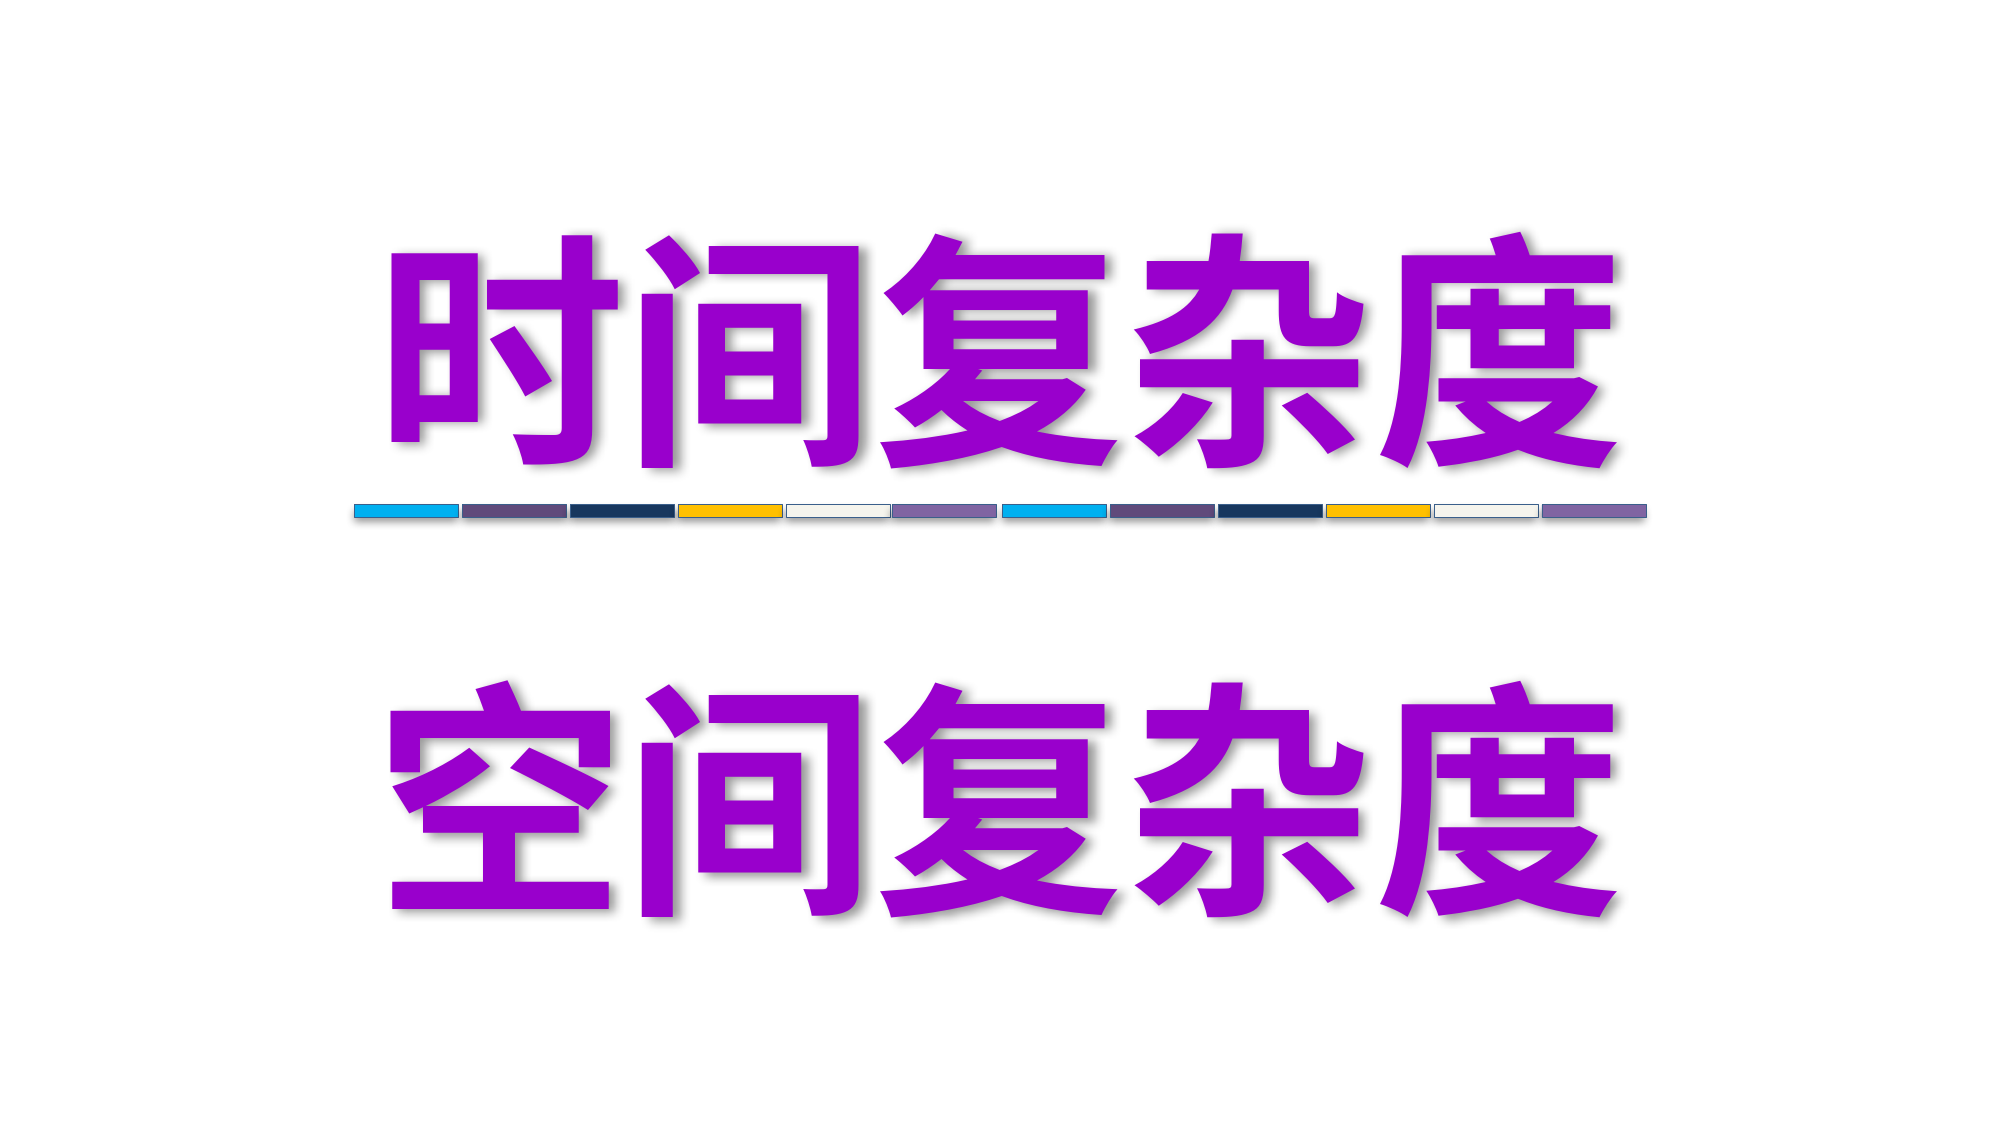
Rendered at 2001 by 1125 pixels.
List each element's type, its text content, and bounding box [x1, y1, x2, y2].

text_box [1540, 502, 1648, 519]
text_box [568, 502, 676, 519]
text_box [1432, 502, 1540, 519]
text_box [1001, 502, 1108, 519]
text_box [461, 502, 568, 519]
text_box [676, 502, 784, 519]
text_box 时间复杂度 空间复杂度 [0, 38, 2000, 954]
text_box [890, 502, 998, 519]
text_box [784, 502, 890, 519]
text_box [1324, 502, 1432, 519]
text_box [1216, 502, 1324, 519]
text_box [353, 502, 461, 519]
text_box [1108, 502, 1216, 519]
